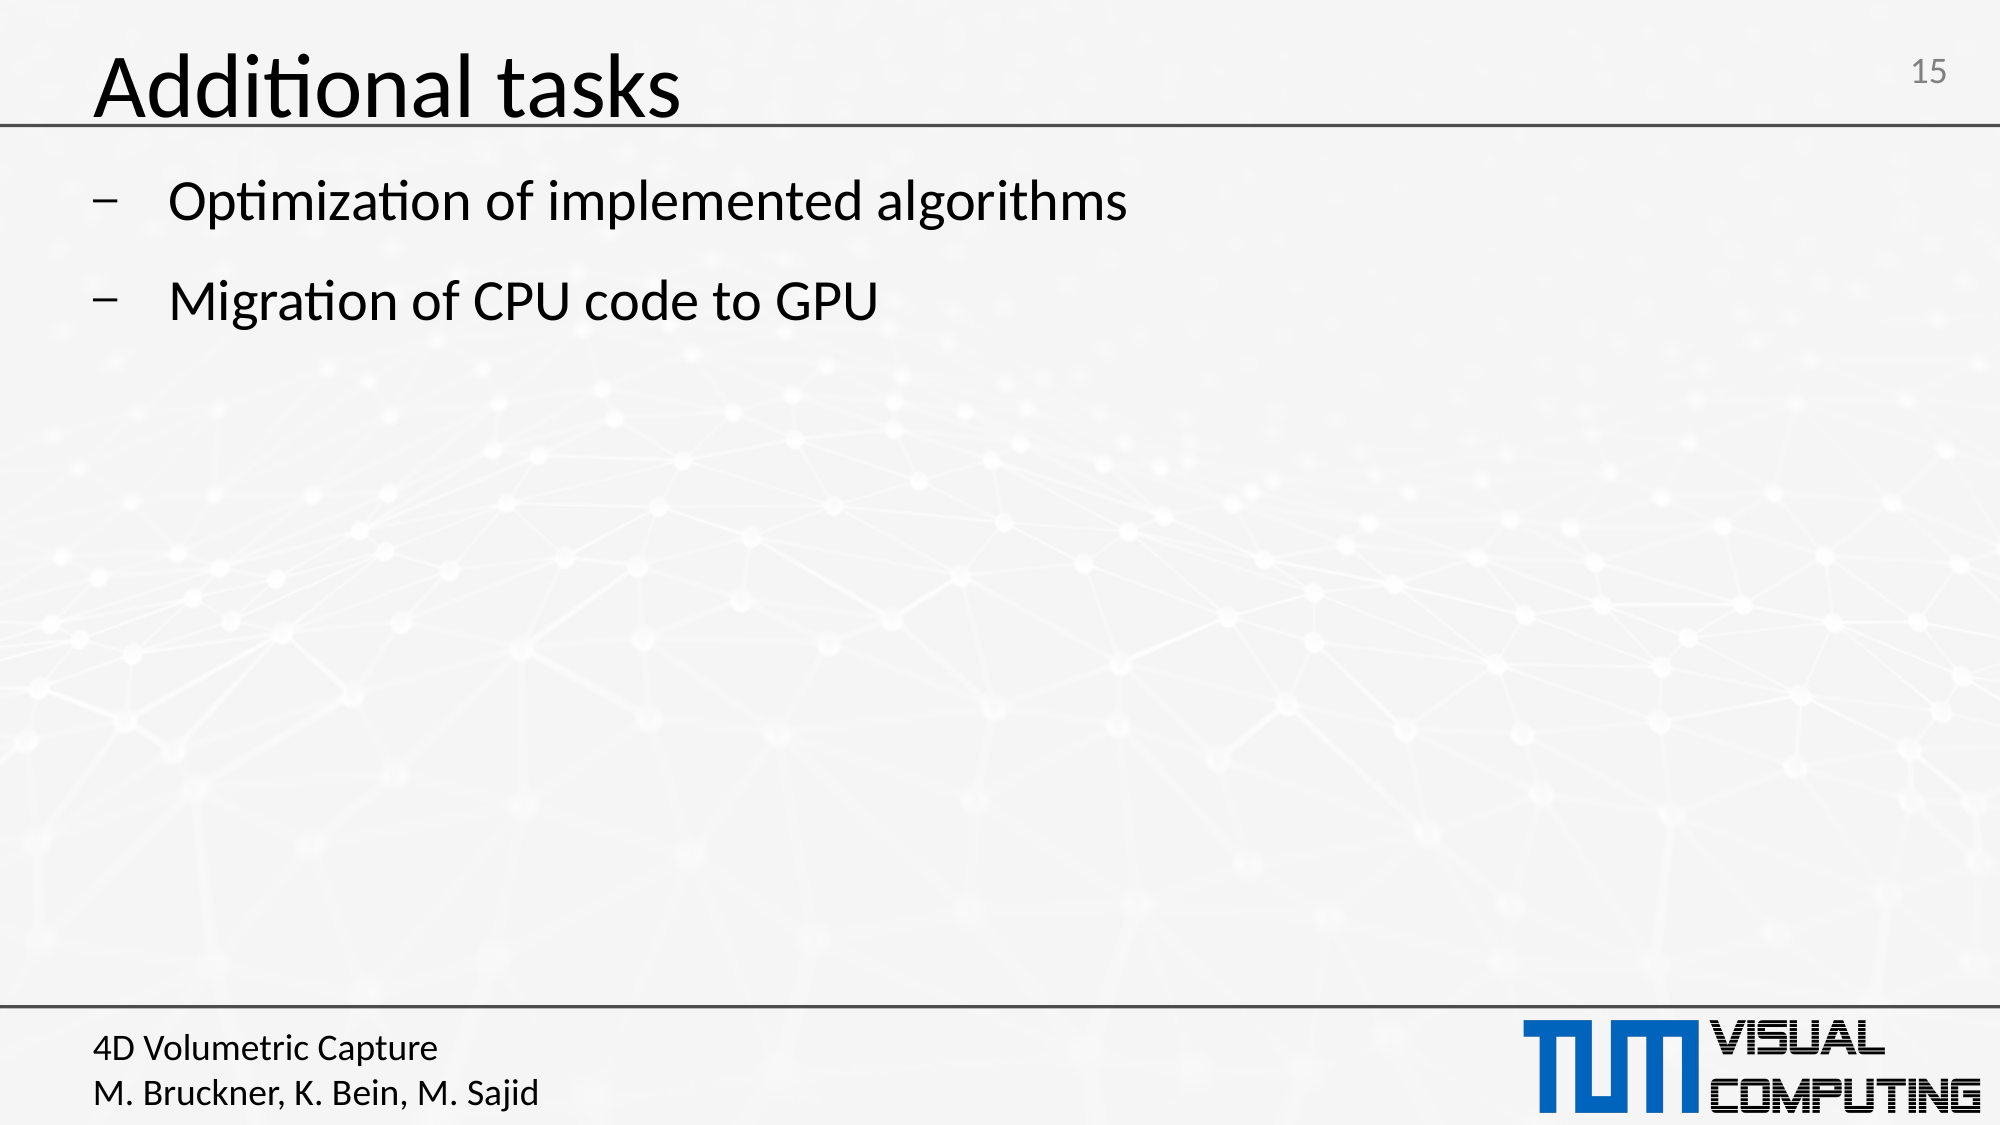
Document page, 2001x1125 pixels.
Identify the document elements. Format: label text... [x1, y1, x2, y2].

list Optimization of implemented algorithms Migration of CPU code to GPU [78, 154, 1920, 959]
picture [1523, 1018, 1983, 1117]
title Additional tasks [78, 0, 1510, 143]
